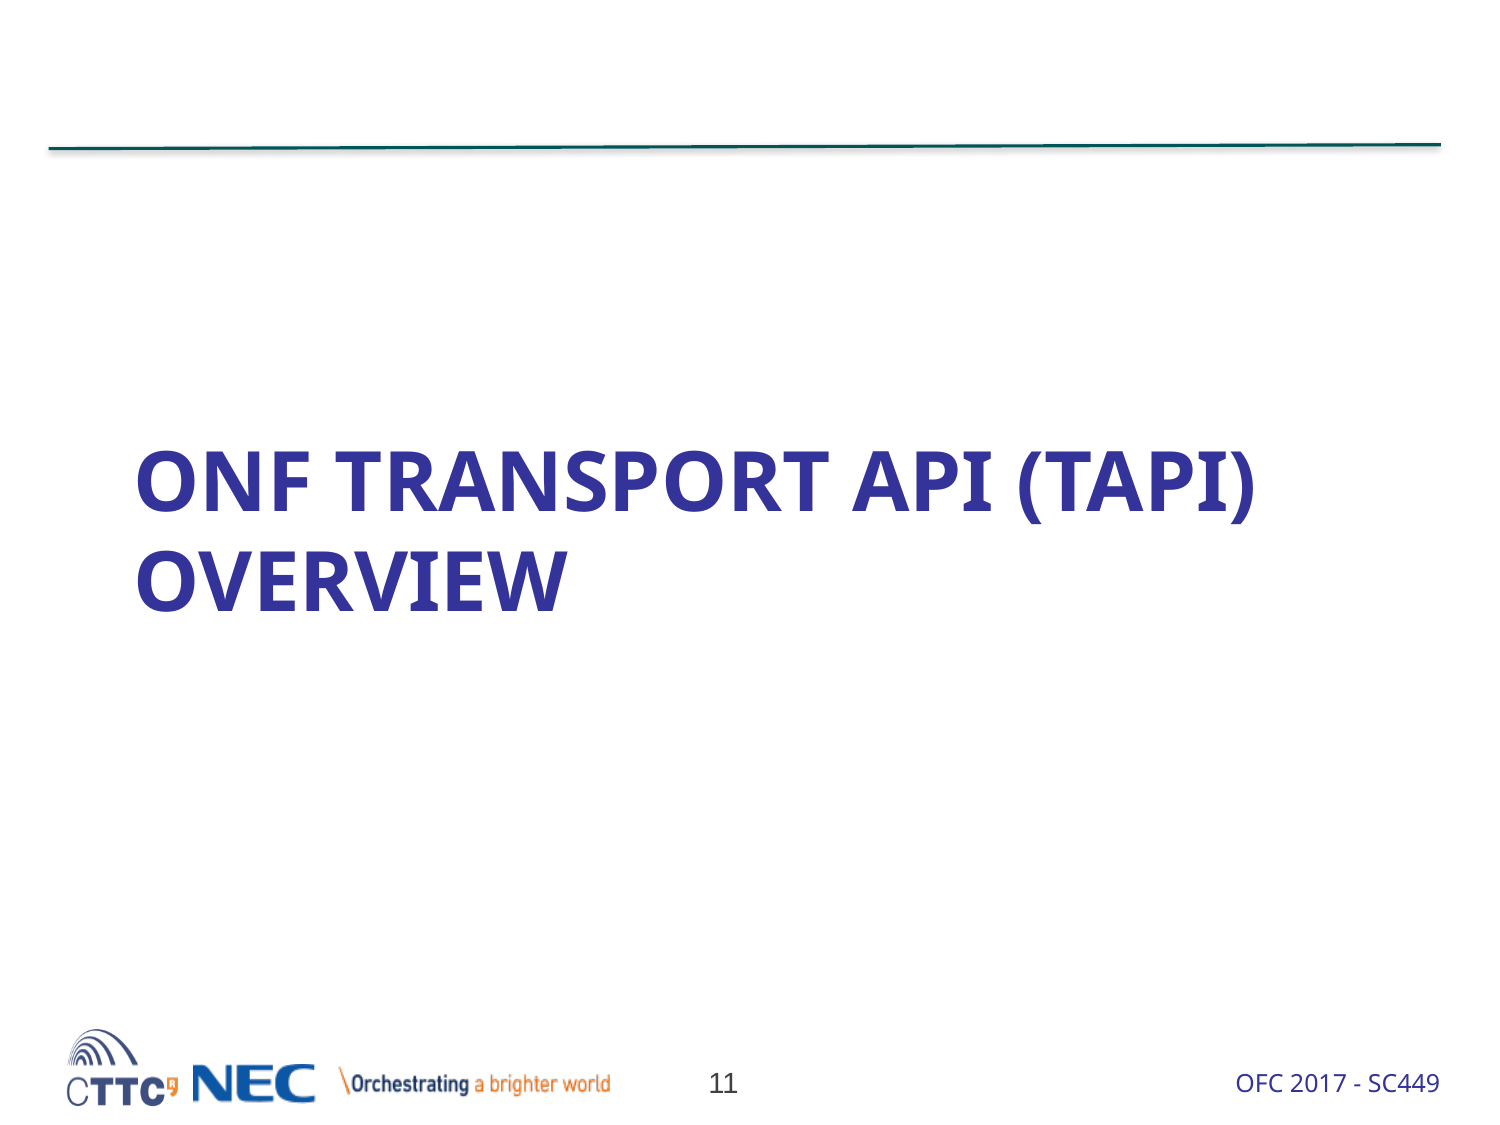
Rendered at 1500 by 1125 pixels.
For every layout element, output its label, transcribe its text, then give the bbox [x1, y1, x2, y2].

footer OFC 2017 - SC449 [1220, 1060, 1491, 1102]
picture [193, 1064, 611, 1104]
slide_number 11 [651, 1057, 797, 1118]
title ONF Transport API (TAPI) Overview [118, 420, 1394, 644]
picture [64, 1027, 180, 1110]
